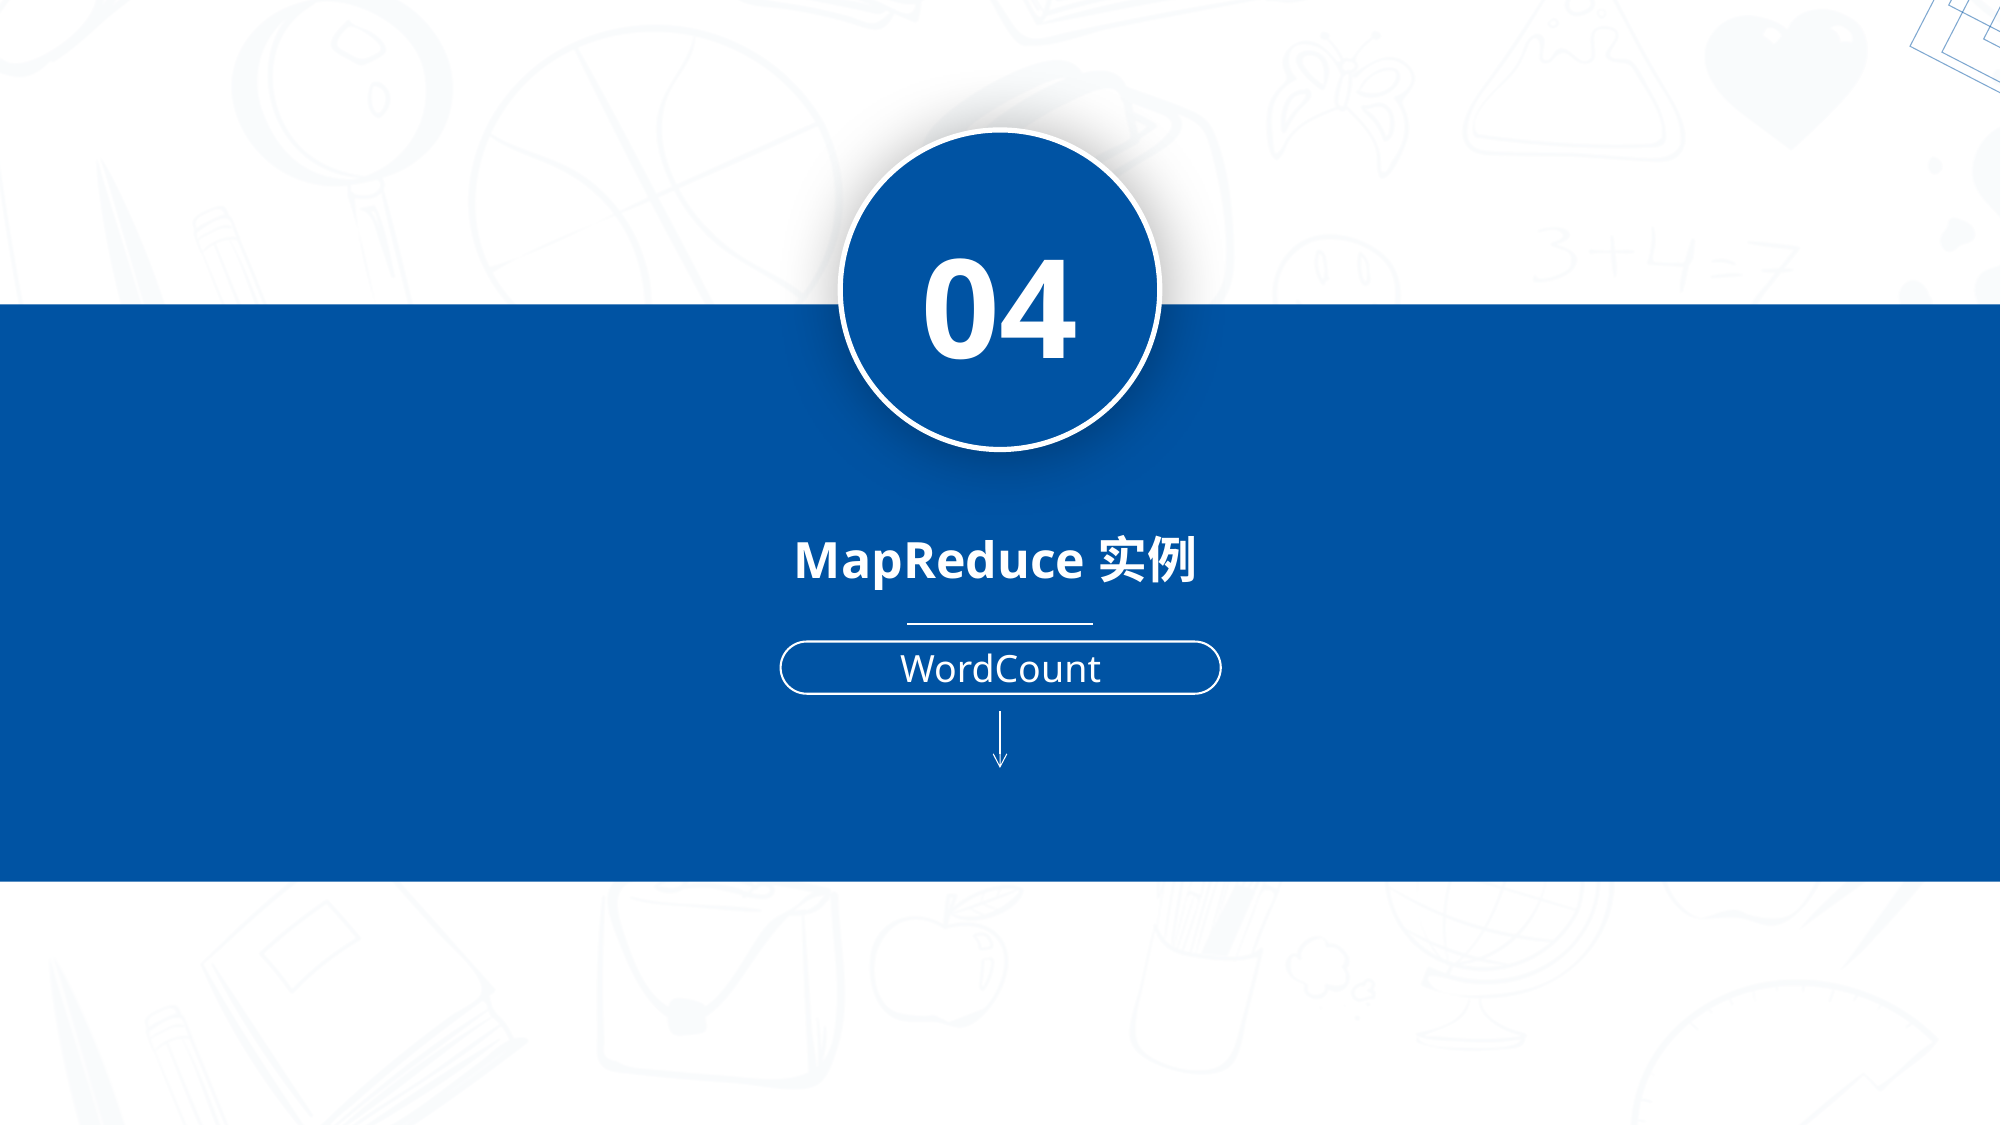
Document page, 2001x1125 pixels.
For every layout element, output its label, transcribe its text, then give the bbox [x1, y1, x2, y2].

picture [1912, 0, 1937, 59]
text_box MapReduce实例 [779, 521, 1221, 597]
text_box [1937, 0, 2000, 95]
text_box [0, 303, 2000, 883]
text_box 04 [879, 213, 1121, 394]
text_box [839, 128, 1161, 451]
picture [0, 0, 2001, 1125]
text_box WordCount [779, 640, 1222, 695]
